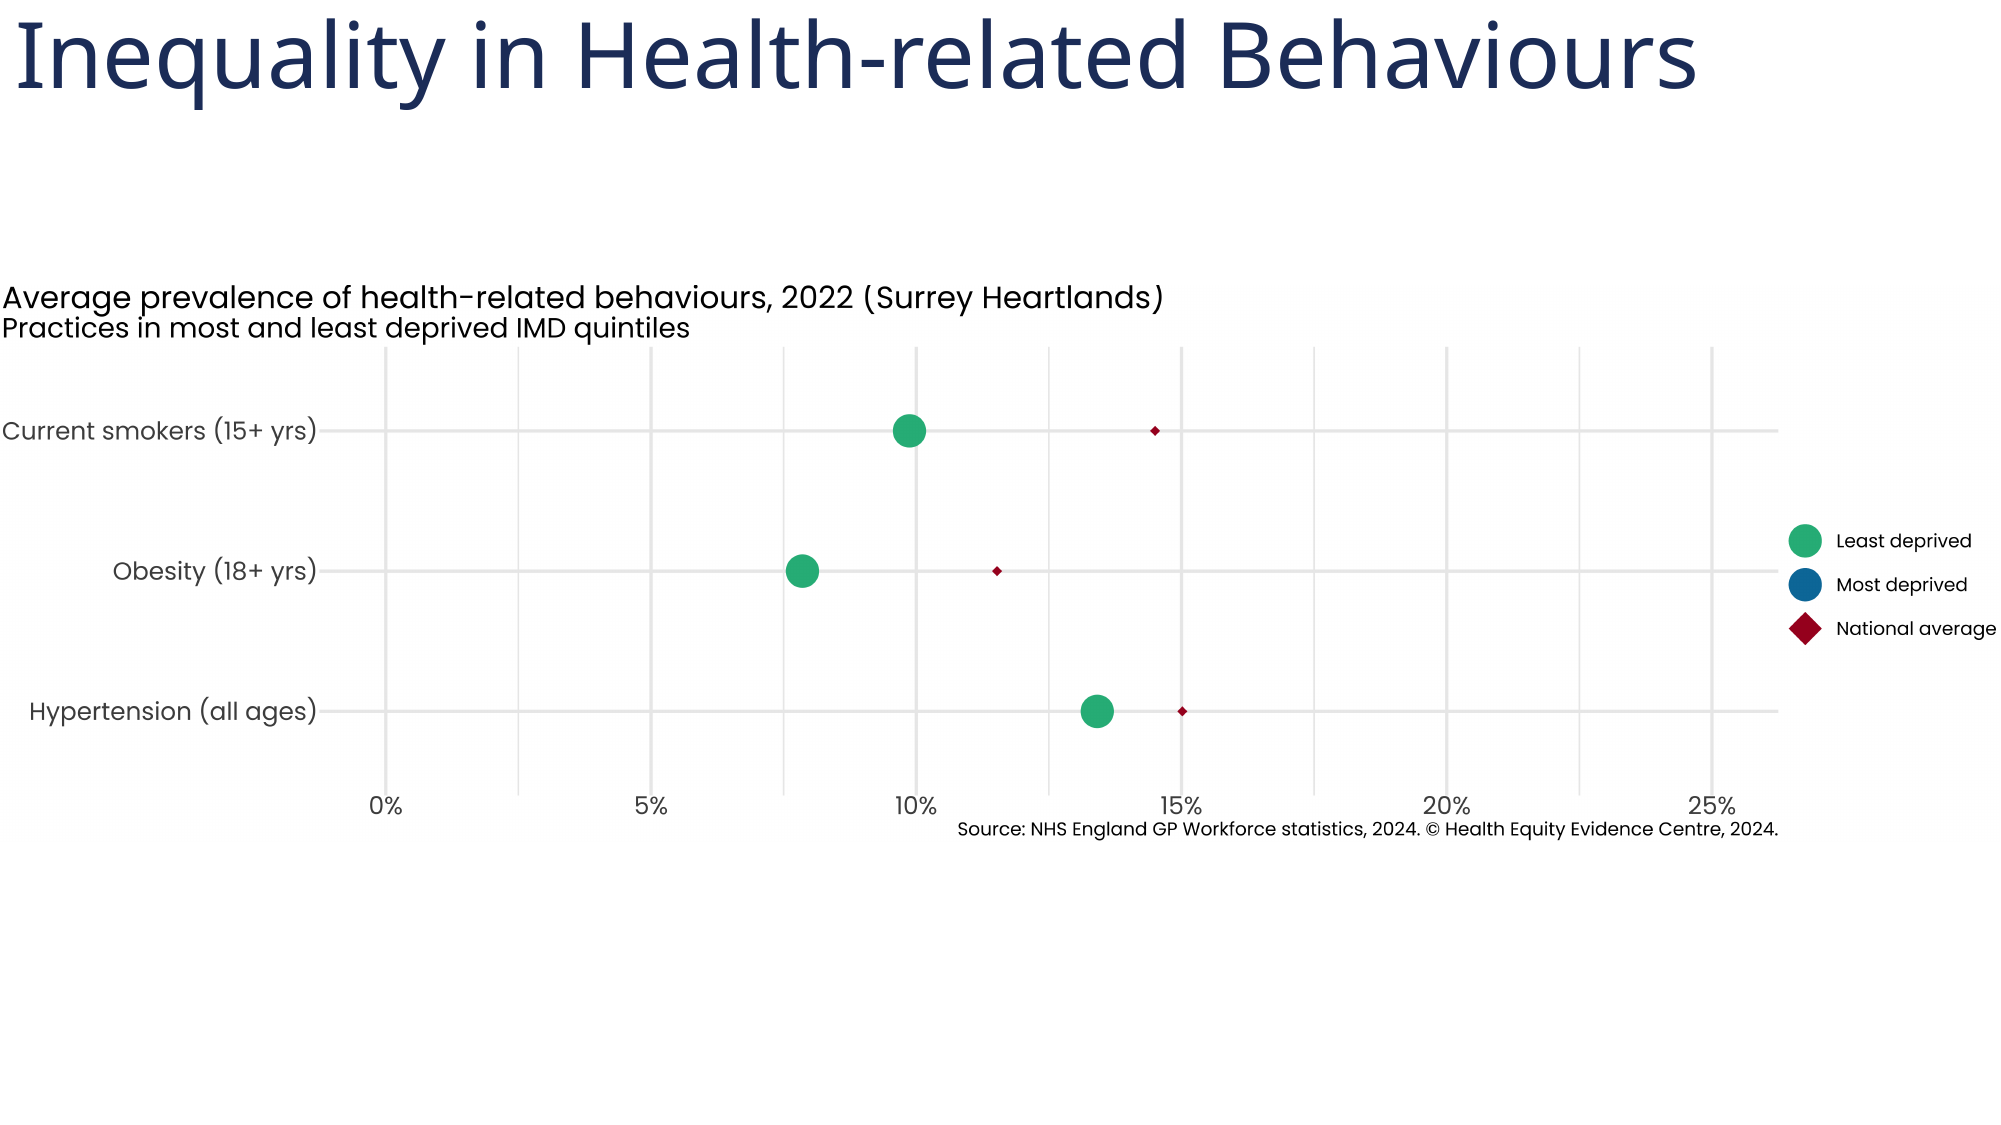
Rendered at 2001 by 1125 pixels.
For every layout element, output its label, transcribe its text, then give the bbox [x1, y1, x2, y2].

picture [0, 284, 2000, 843]
title Inequality in Health-related Behaviours [0, 0, 2000, 119]
